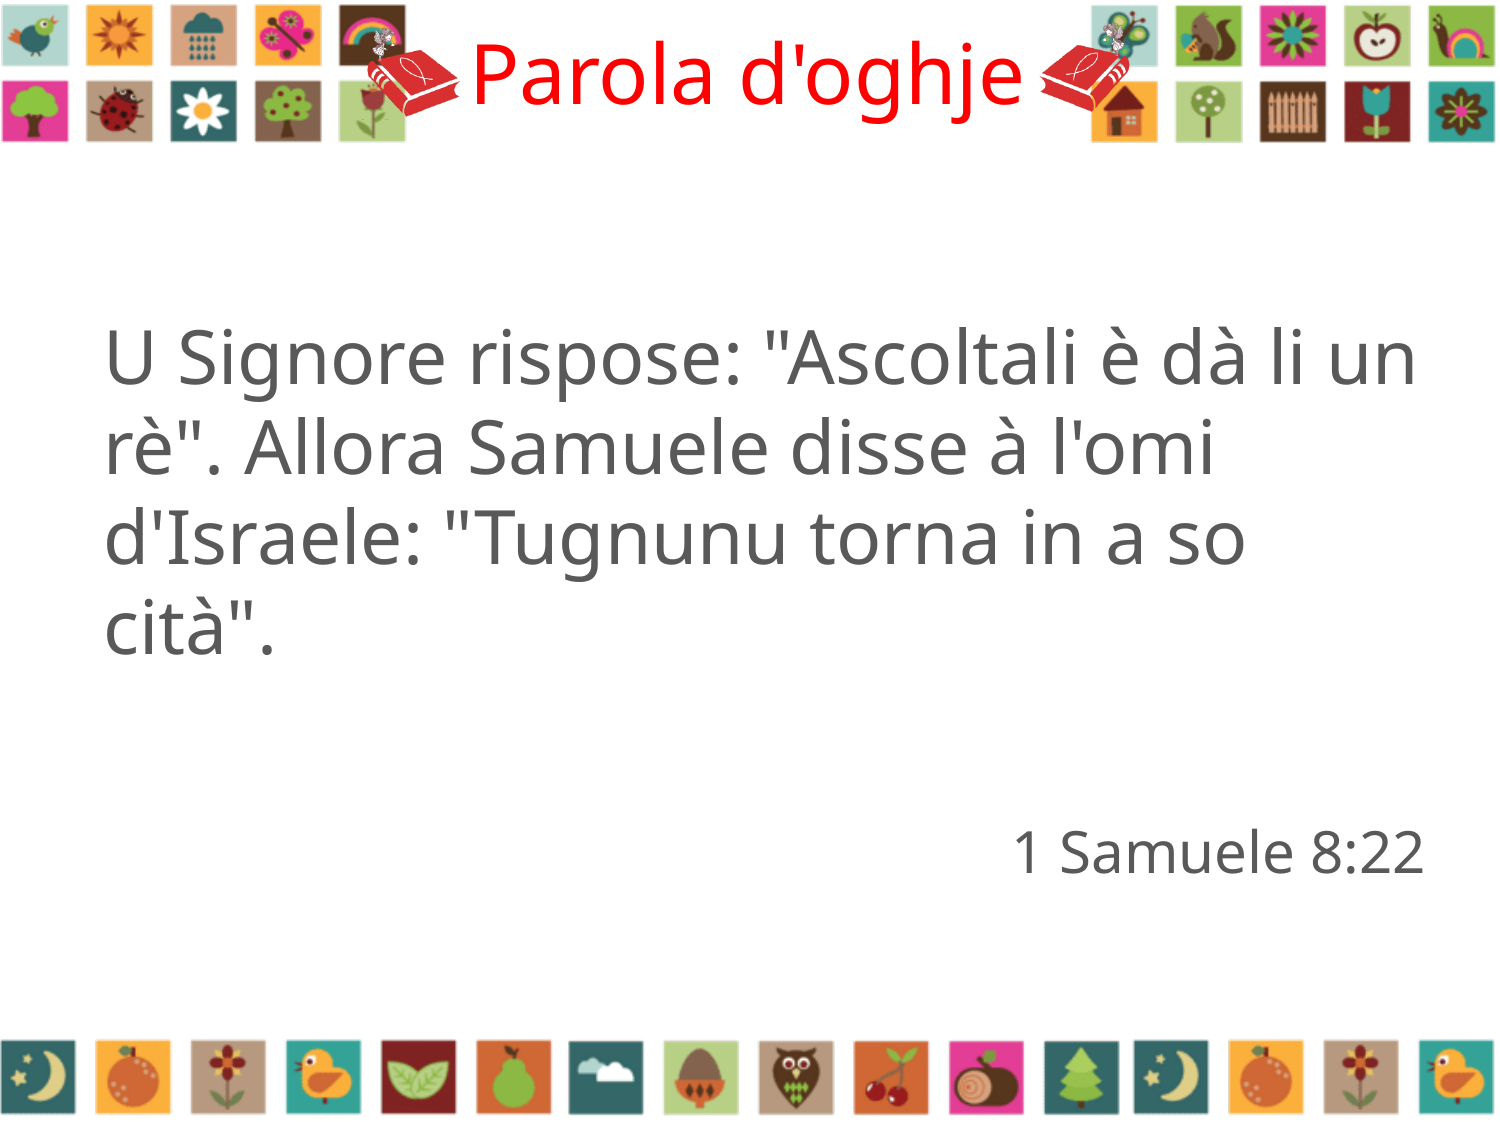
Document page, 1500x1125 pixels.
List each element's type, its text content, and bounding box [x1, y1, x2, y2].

text_box Parola d'oghje [425, 13, 1078, 129]
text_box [0, 1028, 1500, 1118]
picture [0, 3, 492, 150]
picture [1008, 3, 1500, 150]
text_box U Signore rispose: "Ascoltali è dà li un rè". Allora Samuele disse à l'omi d'Israele: "Tugnunu torna in a so cità". [88, 302, 1436, 678]
text_box 1 Samuele 8:22 [808, 807, 1441, 893]
